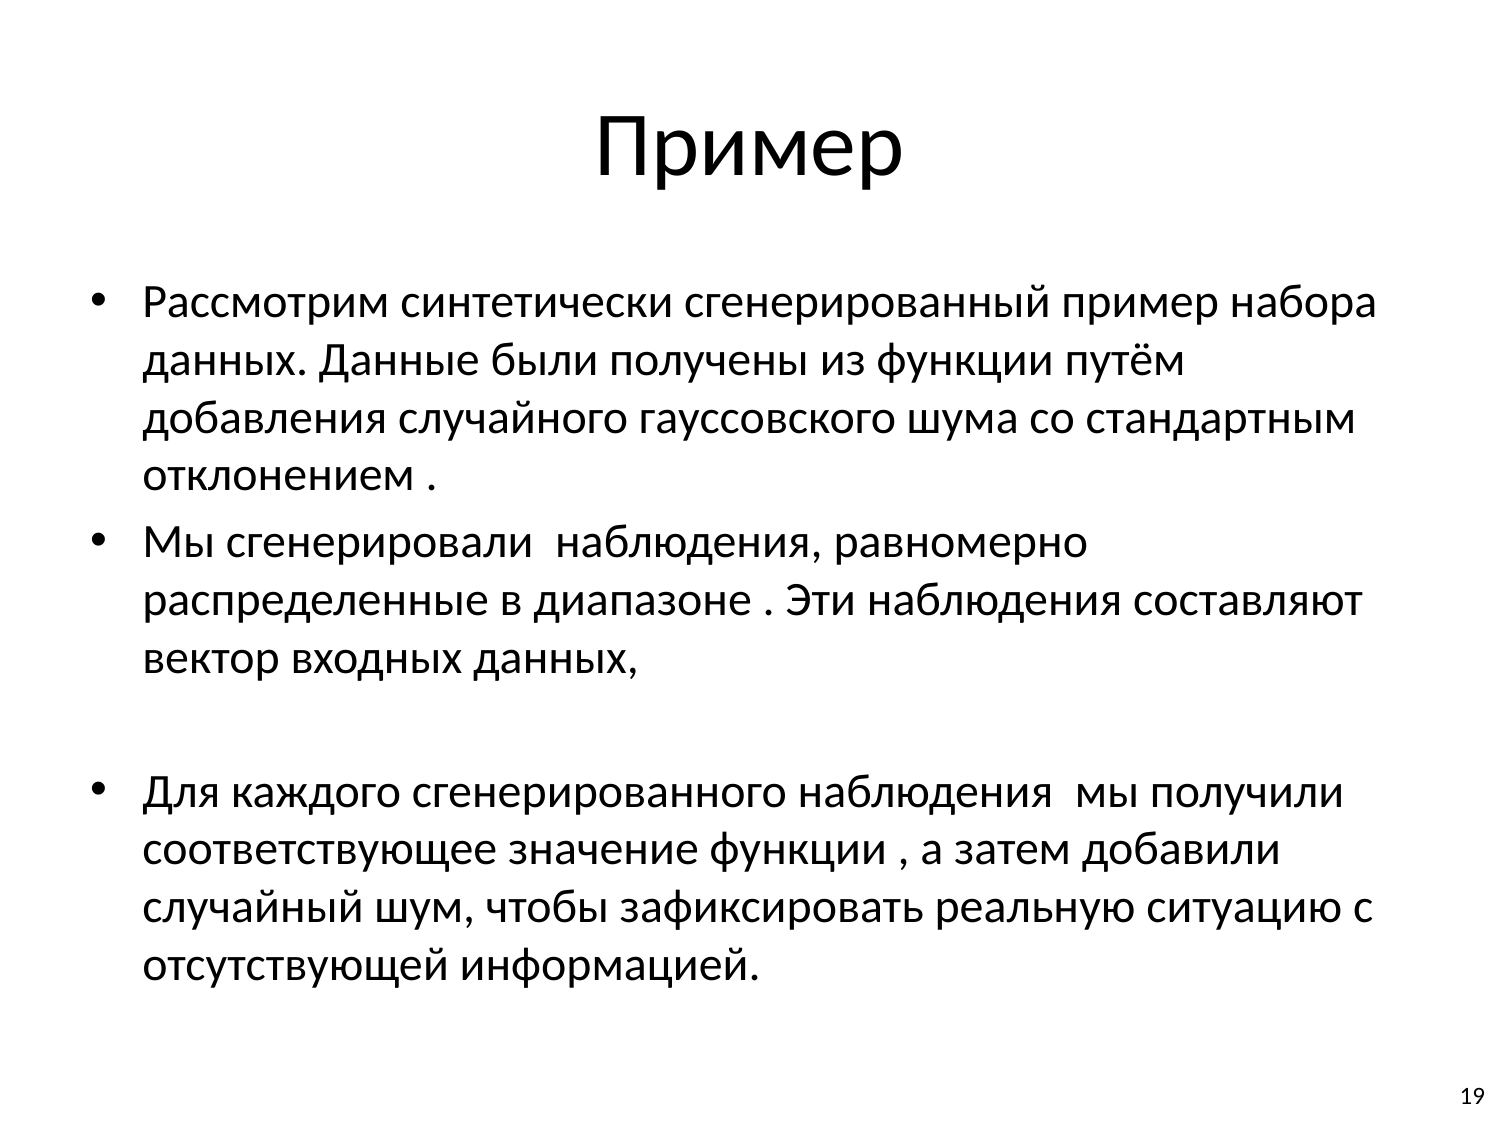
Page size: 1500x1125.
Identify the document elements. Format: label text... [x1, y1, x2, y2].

title Пример [75, 45, 1425, 233]
slide_number 19 [1149, 1065, 1500, 1125]
